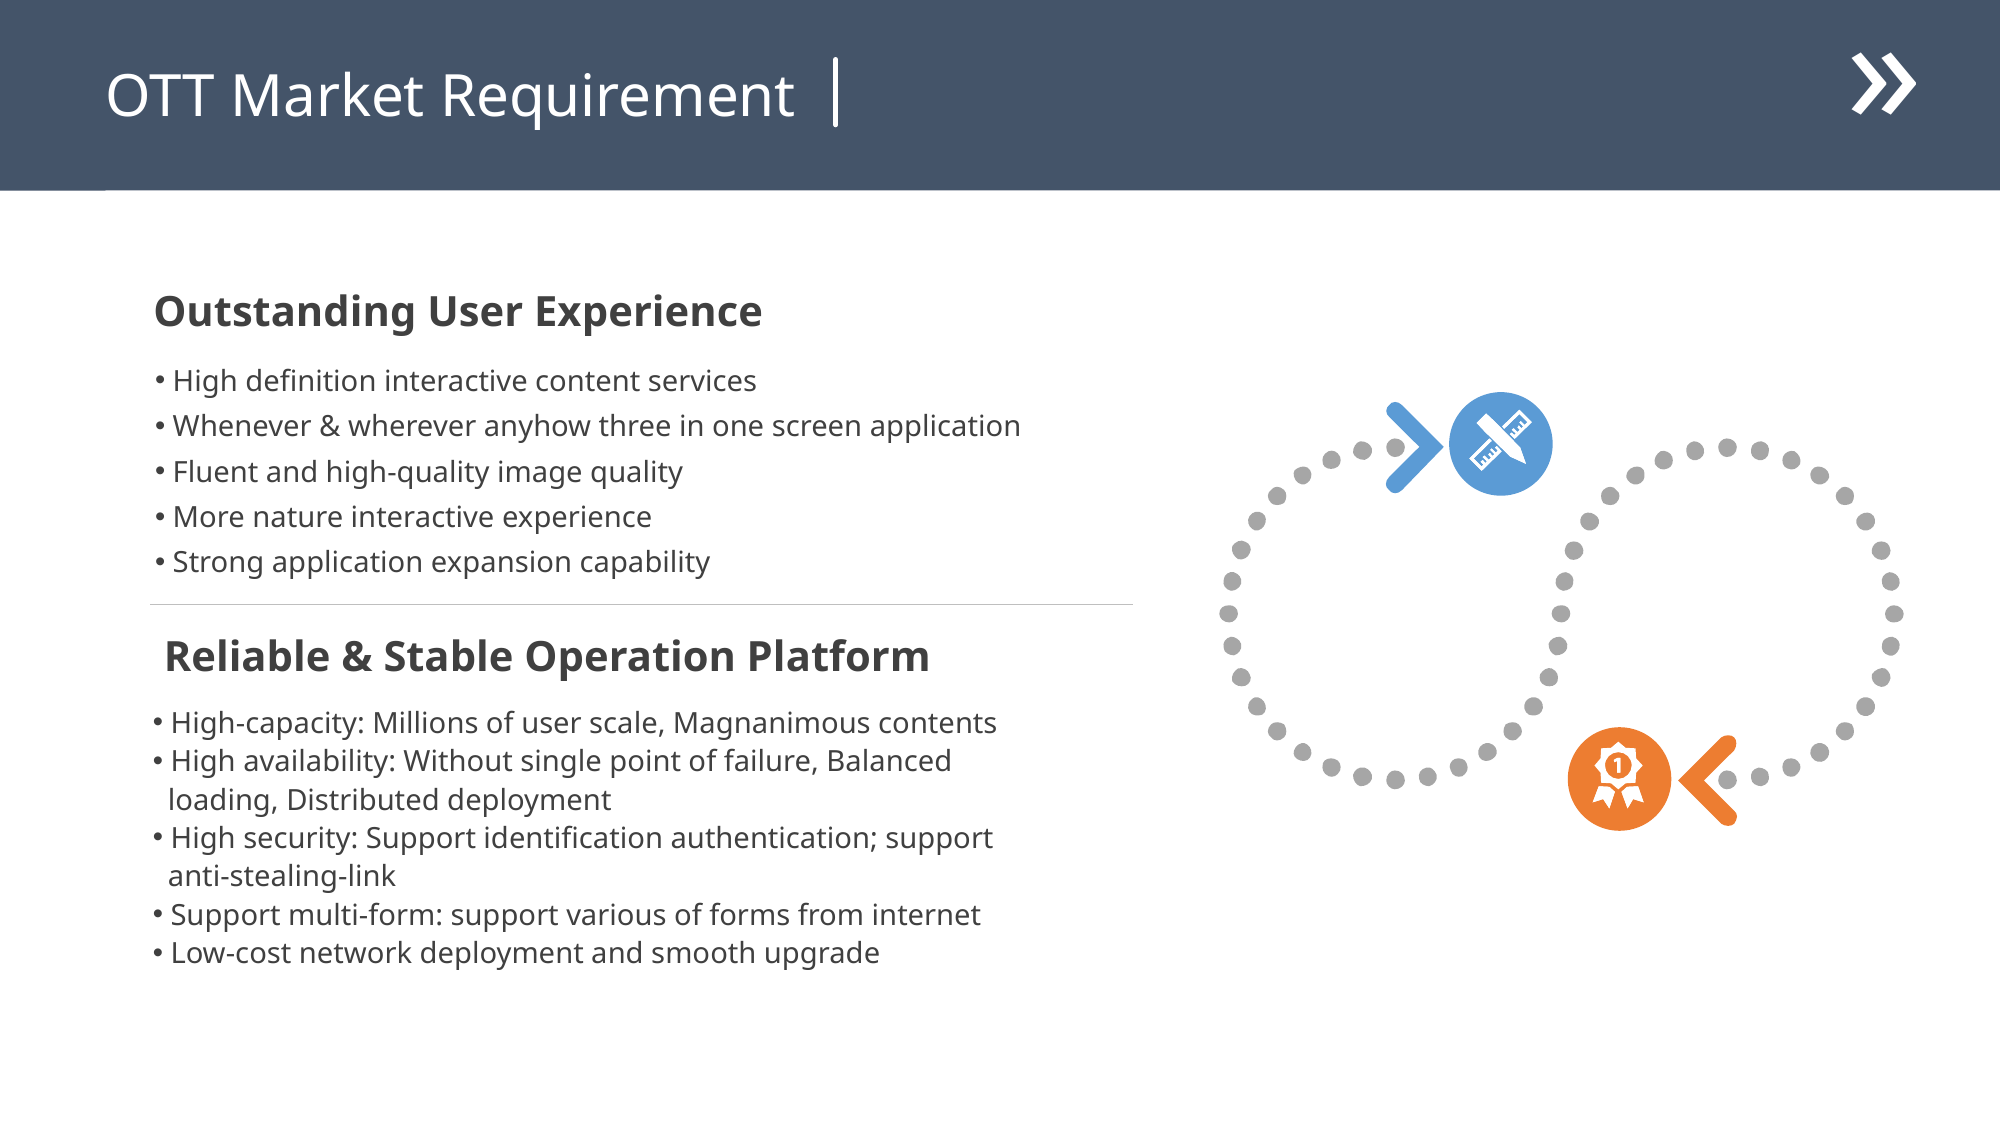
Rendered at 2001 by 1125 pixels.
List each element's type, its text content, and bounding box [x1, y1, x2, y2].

text_box Outstanding User Experience [51, 278, 866, 341]
text_box High definition interactive content services Whenever & wherever anyhow three in one screen application Fluent and high-quality image quality More nature interactive experience Strong application expansion capability [142, 345, 1118, 586]
text_box High-capacity: Millions of user scale, Magnanimous contents High availability: Without single point of failure, Balanced loading, Distributed deployment High security: Support identification authentication; support anti-stealing-link Support multi-form: support various of forms from internet Low-cost network deployment and smooth upgrade [140, 694, 1115, 976]
text_box [0, 0, 2000, 192]
text_box Reliable & Stable Operation Platform [140, 623, 955, 687]
text_box OTT Market Requirement [91, 50, 812, 136]
text_box « [1860, 6, 1937, 202]
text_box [1219, 392, 1904, 831]
